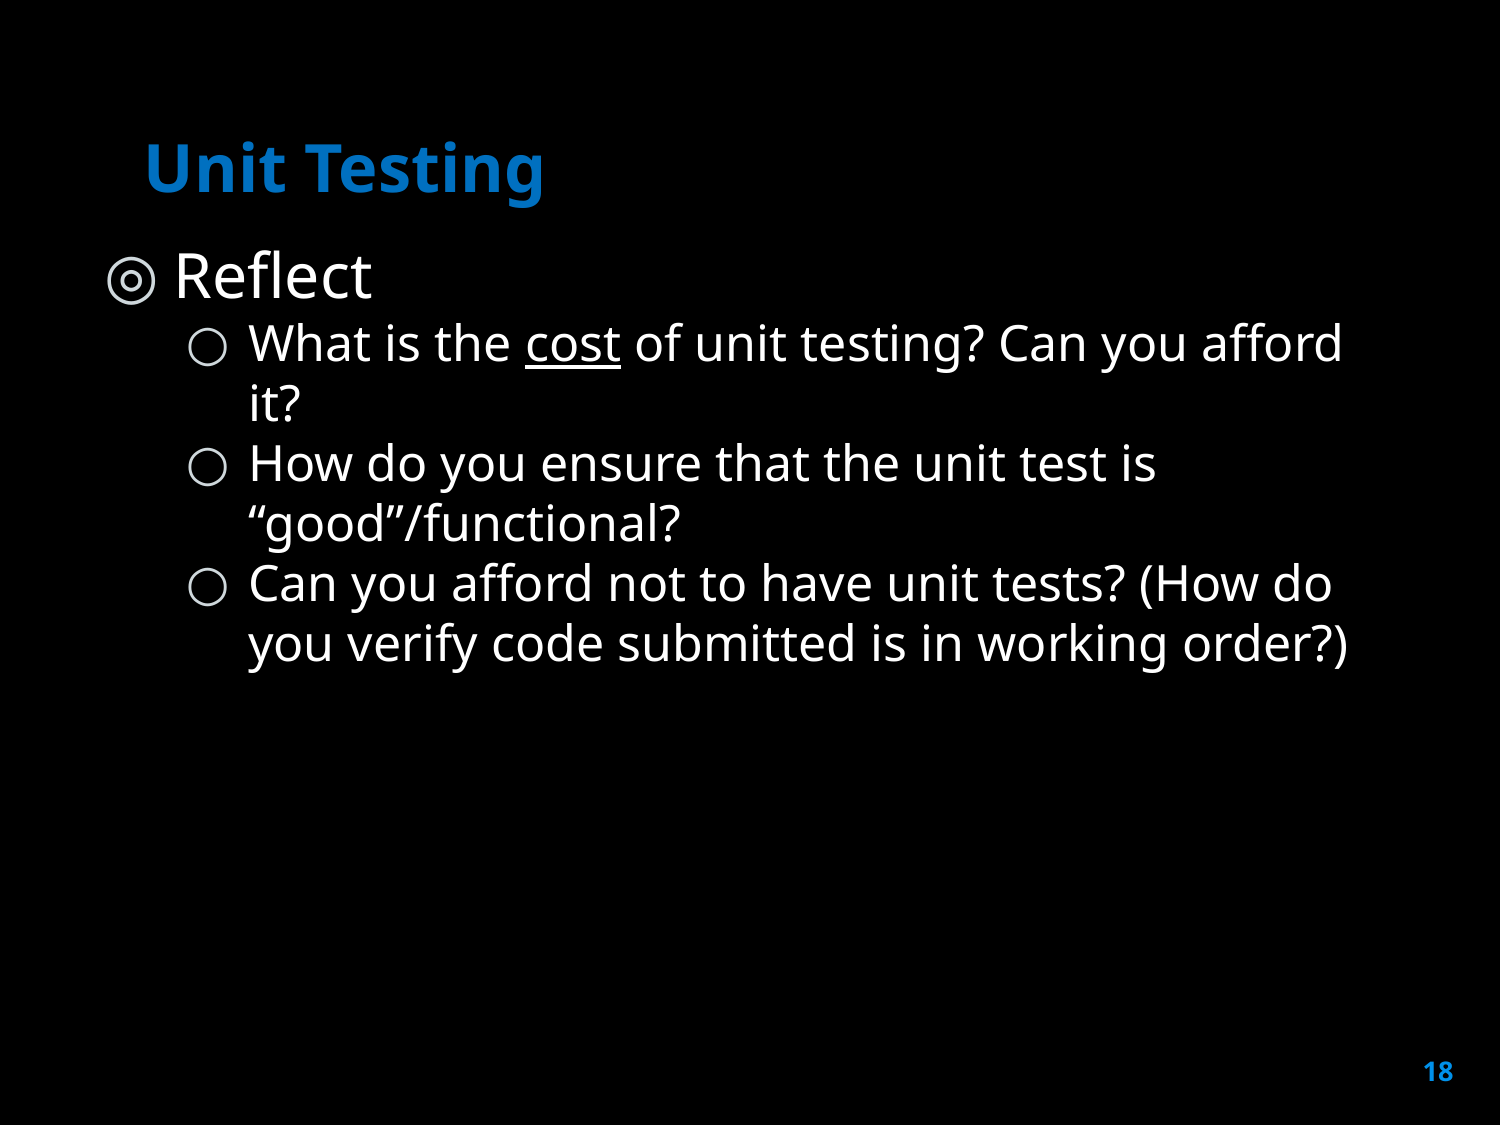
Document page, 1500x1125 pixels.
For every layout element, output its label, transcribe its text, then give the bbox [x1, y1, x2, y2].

list Reflect What is the cost of unit testing? Can you afford it? How do you ensure that the unit test is “good”/functional? Can you afford not to have unit tests? (How do you verify code submitted is in working order?) [83, 221, 1396, 1122]
slide_number 18 [1378, 1038, 1469, 1125]
title Unit Testing [128, 67, 1372, 221]
